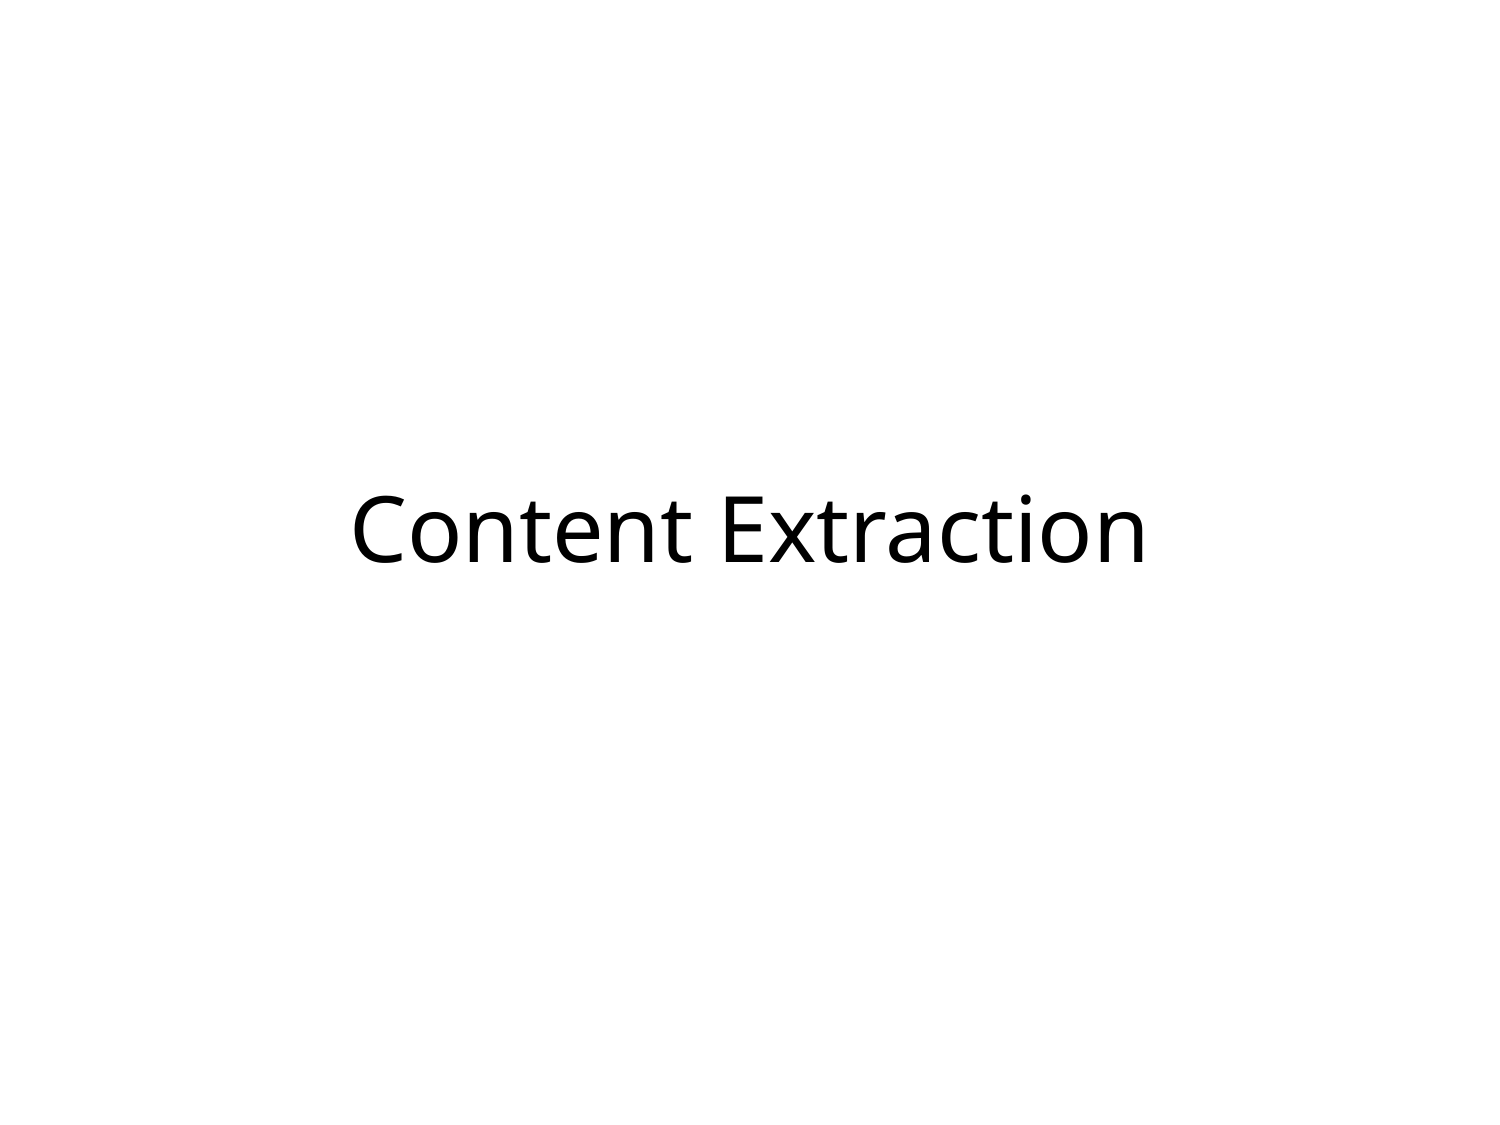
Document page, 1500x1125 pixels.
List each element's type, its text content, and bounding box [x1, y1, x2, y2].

title Content Extraction [75, 432, 1425, 620]
